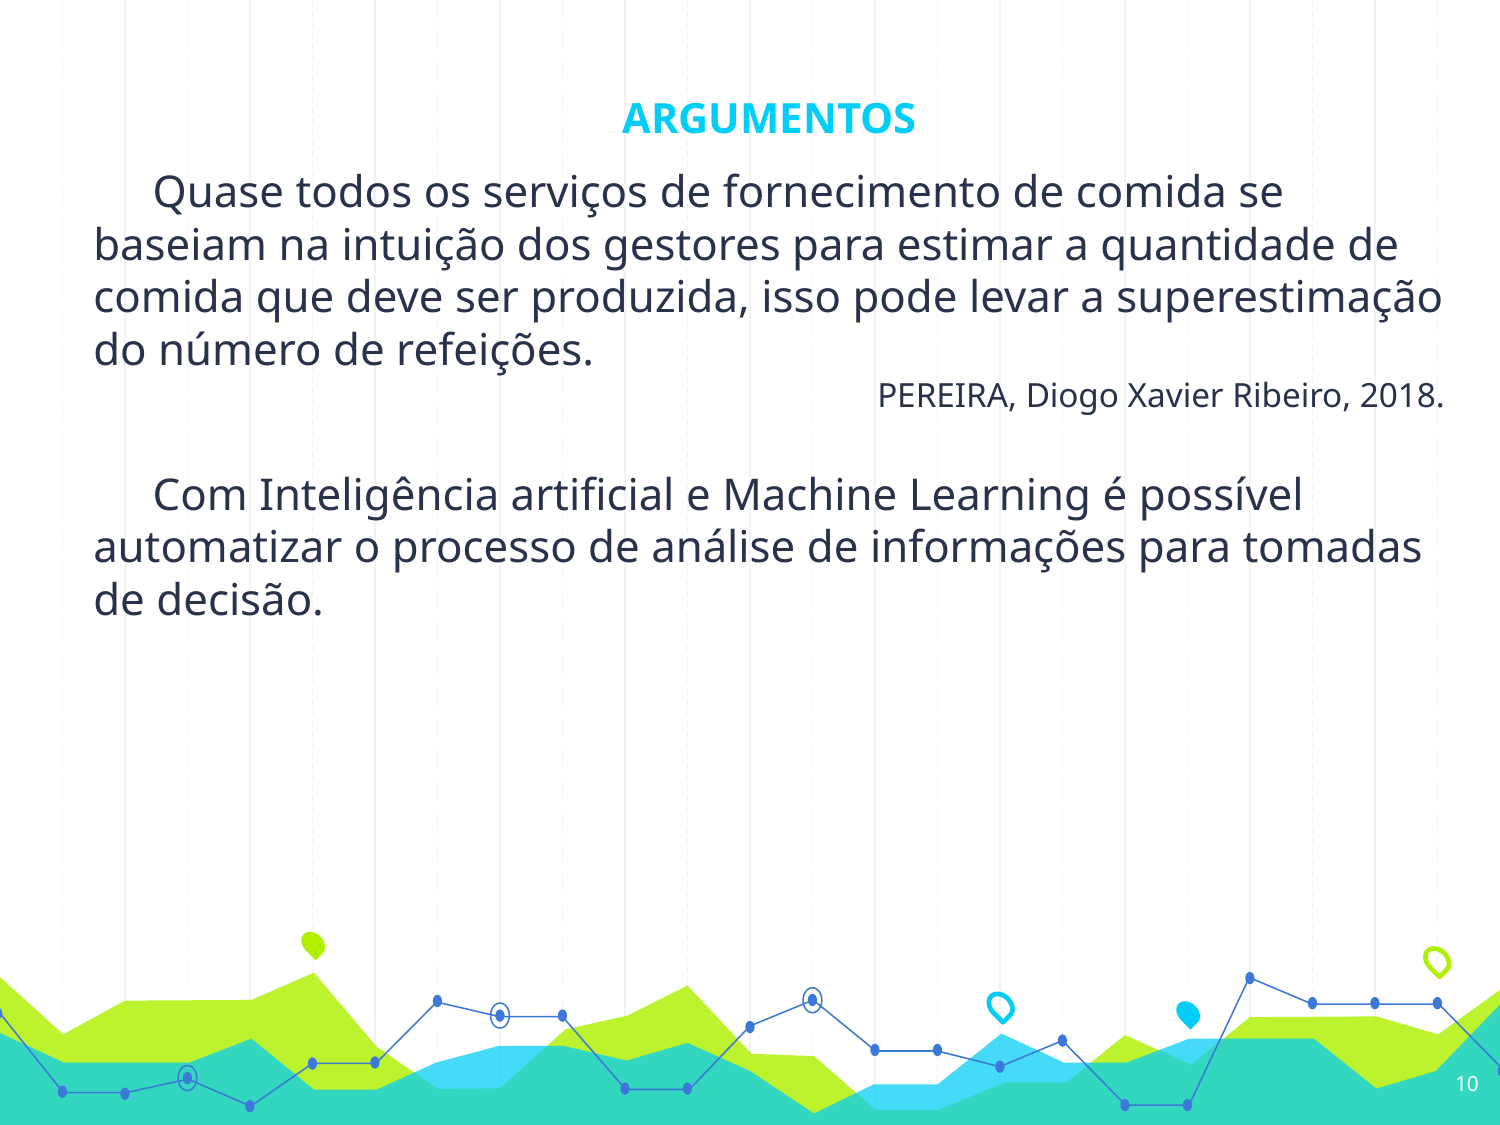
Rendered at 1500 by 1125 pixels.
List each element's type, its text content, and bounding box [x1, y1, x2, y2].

text_box Quase todos os serviços de fornecimento de comida se baseiam na intuição dos gestores para estimar a quantidade de comida que deve ser produzida, isso pode levar a superestimação do número de refeições. PEREIRA, Diogo Xavier Ribeiro, 2018. Com Inteligência artificial e Machine Learning é possível automatizar o processo de análise de informações para tomadas de decisão. [78, 156, 1461, 672]
slide_number 10 [1403, 1055, 1494, 1125]
title ARGUMENTOS [195, 0, 1344, 156]
